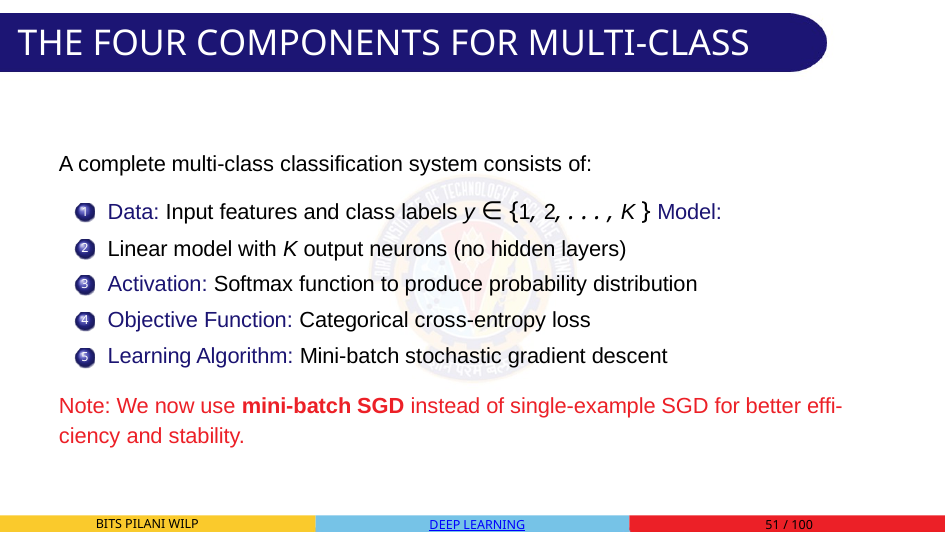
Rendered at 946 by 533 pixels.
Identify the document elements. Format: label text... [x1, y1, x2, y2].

text_box Note: We now use mini-batch SGD instead of single-example SGD for better effi- ciency and stability. [56, 385, 888, 448]
picture [0, 13, 945, 515]
text_box Data: Input features and class labels y ∈ {1, 2, . . . , K } Model: Linear model with K output neurons (no hidden layers) Activation: Softmax function to produce probability distribution Objective Function: Categorical cross-entropy loss Learning Algorithm: Mini-batch stochastic gradient descent [105, 183, 726, 368]
text_box A complete multi-class classification system consists of: [56, 147, 614, 177]
title The Four Components for Multi-class [15, 17, 919, 110]
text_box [0, 515, 946, 531]
